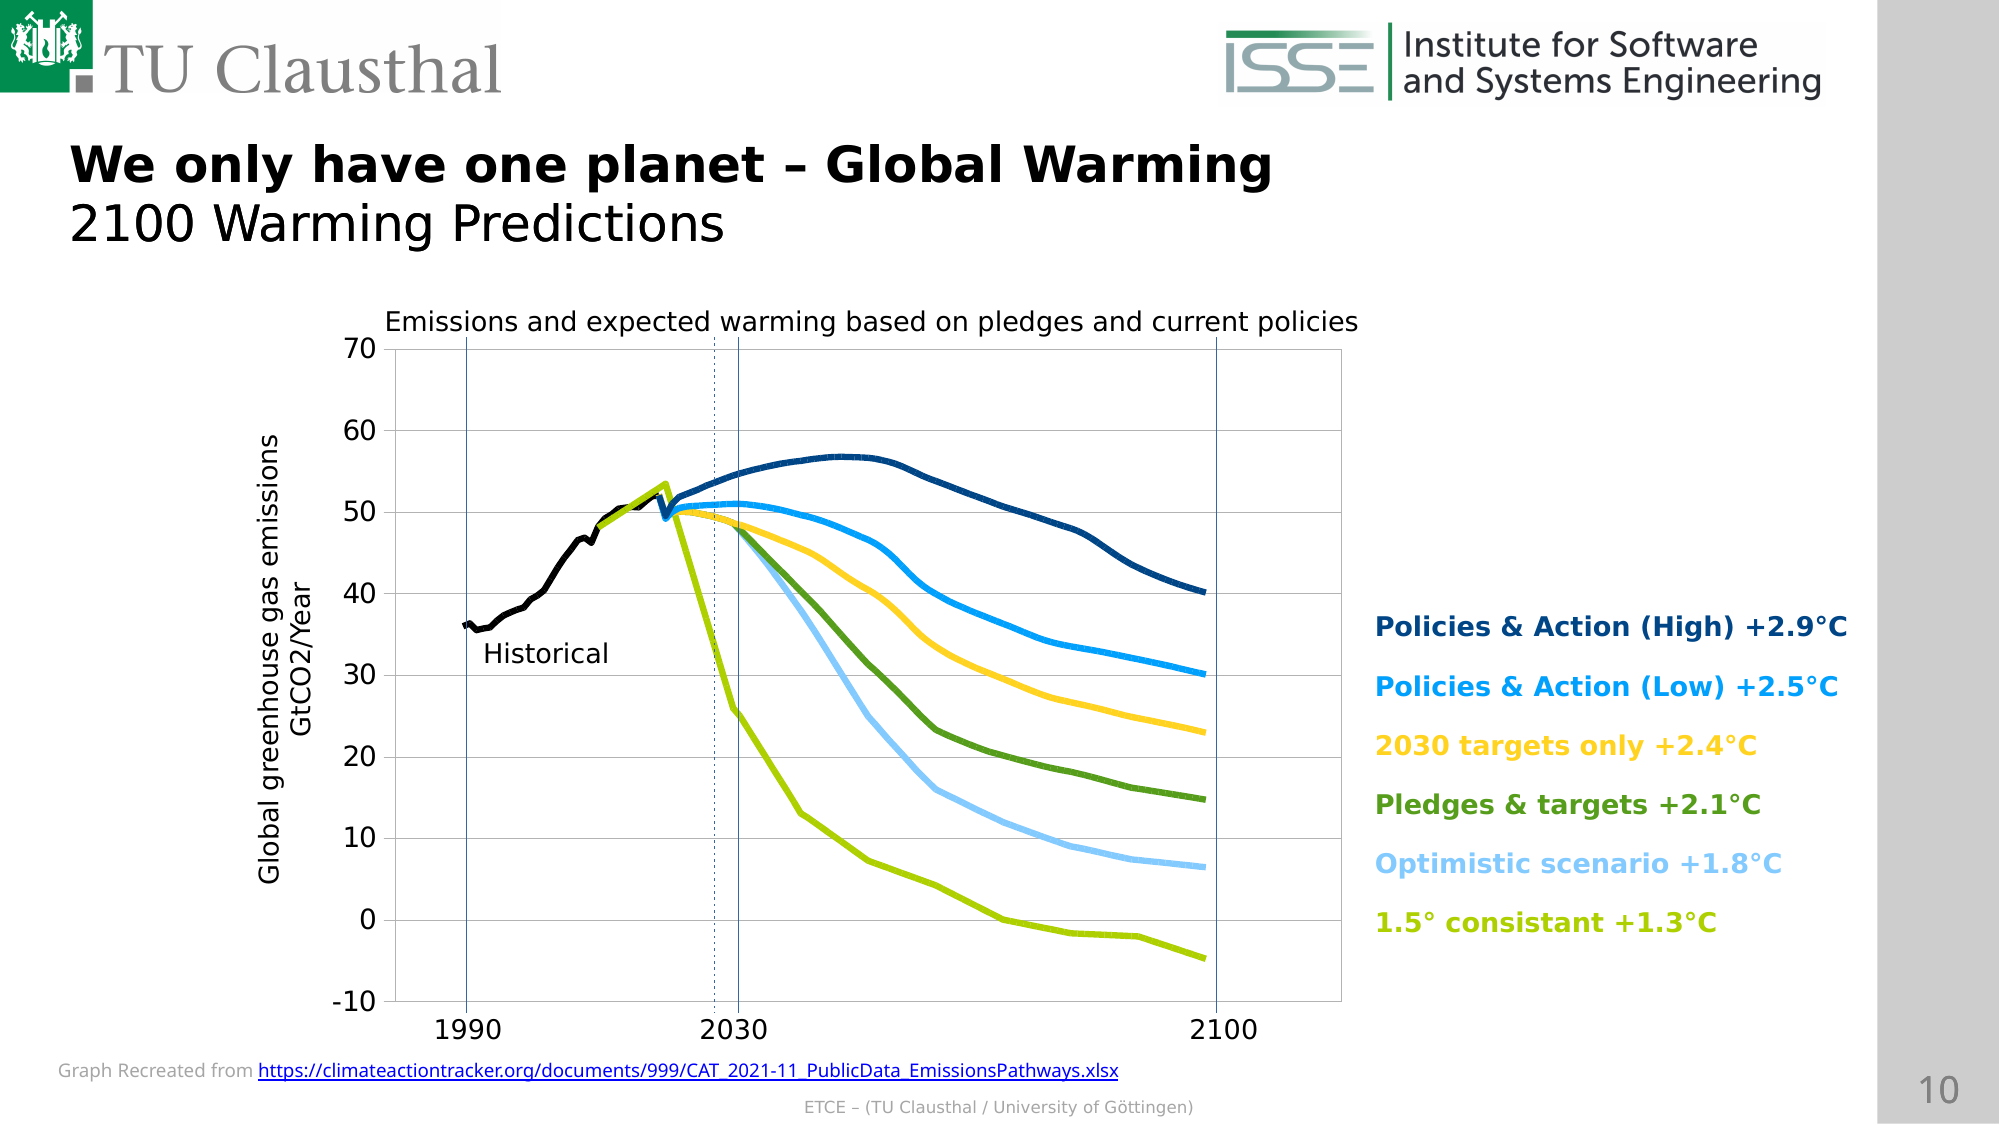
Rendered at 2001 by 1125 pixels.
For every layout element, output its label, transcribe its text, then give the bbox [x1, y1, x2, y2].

text_box We only have one planet – Global Warming [55, 125, 1818, 184]
text_box 1990 [393, 1032, 543, 1087]
text_box Pledges & targets +2.1°C [1360, 779, 1950, 824]
picture [0, 0, 501, 93]
picture [1218, 22, 1826, 107]
text_box Optimistic scenario +1.8°C [1360, 838, 1950, 883]
picture [331, 333, 1350, 1024]
text_box 2100 Warming Predictions [55, 184, 1818, 266]
text_box Global greenhouse gas emissions GtCO2/Year [241, 360, 326, 960]
text_box Policies & Action (High) +2.9°C [1360, 602, 1950, 647]
text_box 2030 [658, 1032, 809, 1087]
text_box Graph Recreated from https://climateactiontracker.org/documents/999/CAT_2021-11_PublicData_EmissionsPathways.xlsx [43, 1051, 1350, 1092]
text_box 1.5° consistant +1.3°C [1360, 897, 1950, 942]
text_box Emissions and expected warming based on pledges and current policies [0, 296, 1753, 379]
text_box 2100 [1149, 1032, 1299, 1087]
text_box Policies & Action (Low) +2.5°C [1360, 661, 1950, 706]
text_box 2030 targets only +2.4°C [1360, 720, 1950, 765]
